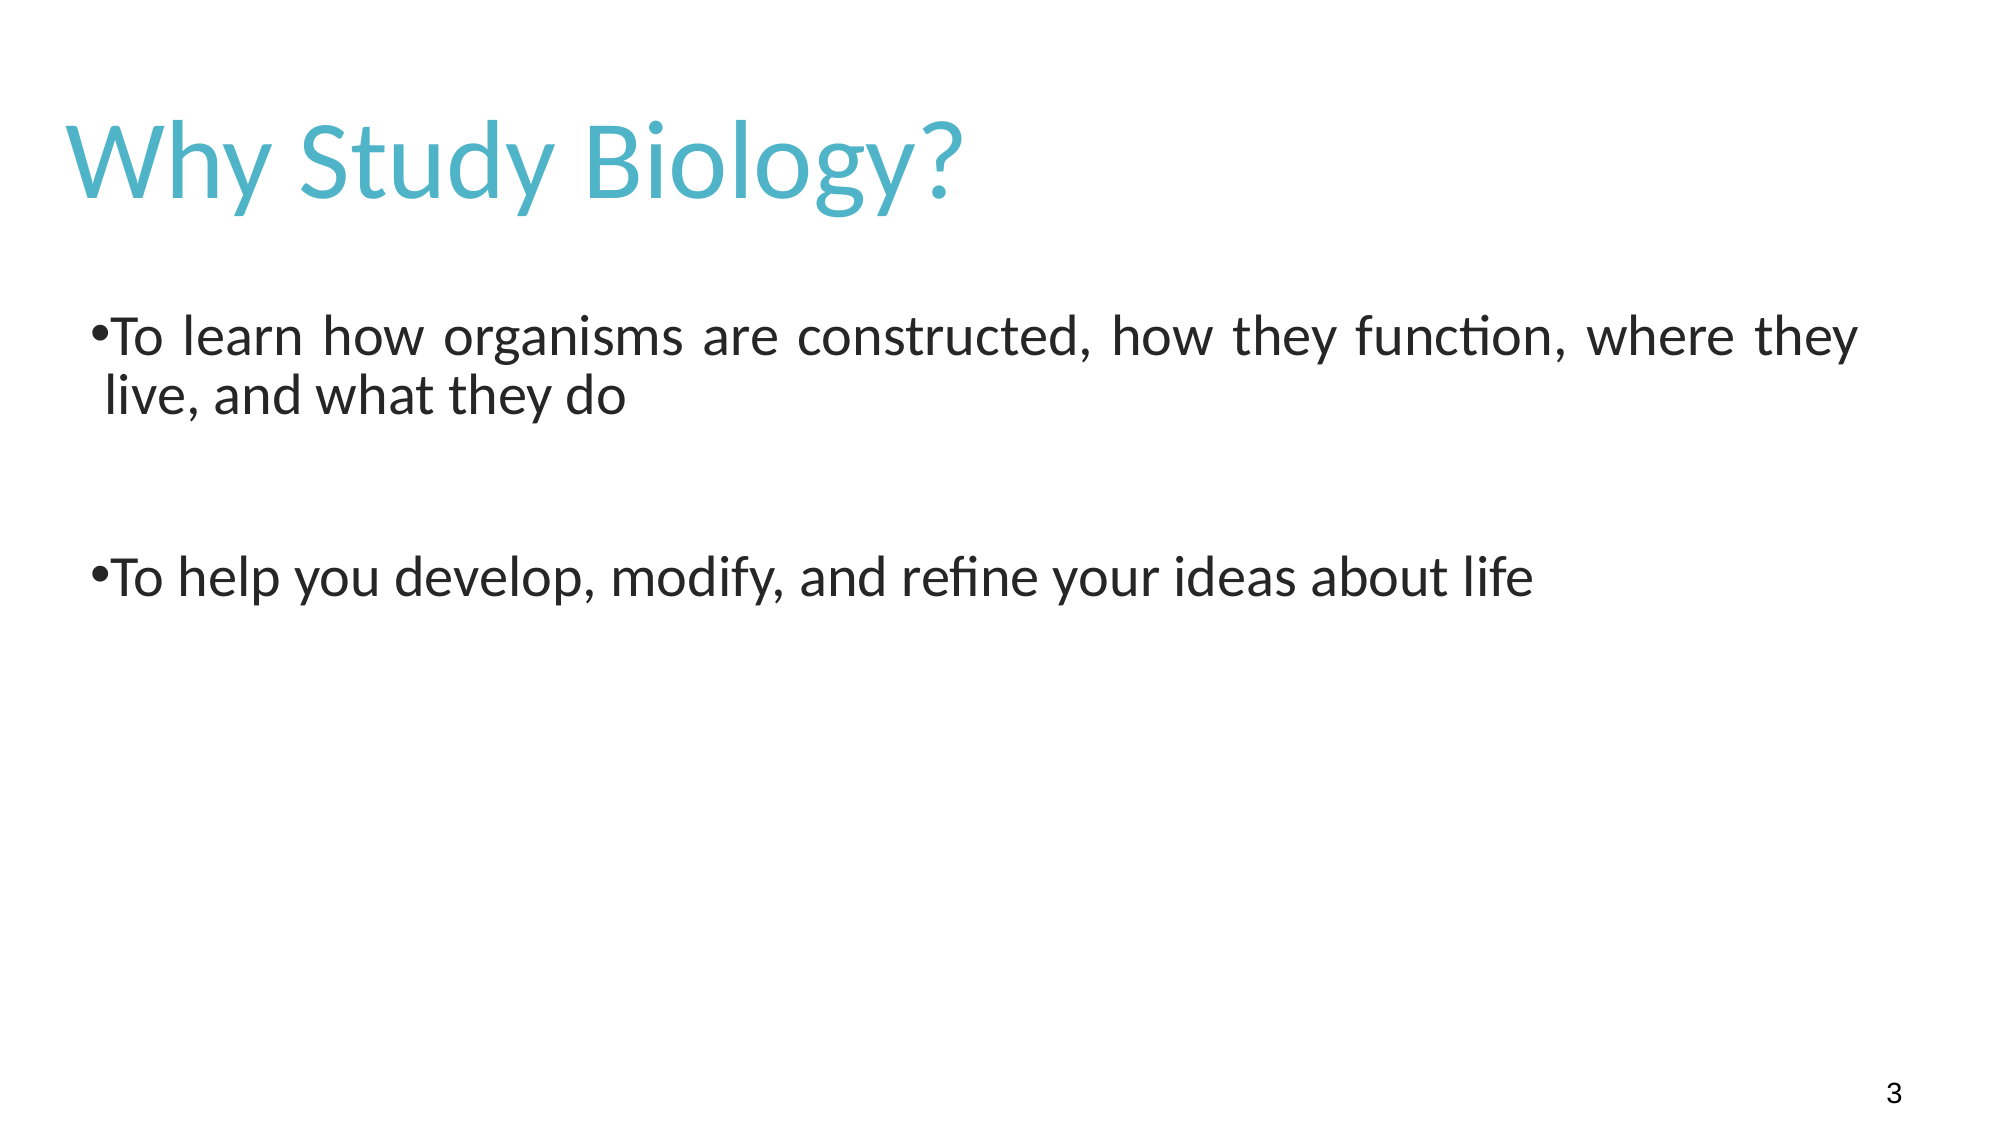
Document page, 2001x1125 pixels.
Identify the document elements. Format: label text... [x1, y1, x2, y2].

list To learn how organisms are constructed, how they function, where they live, and what they do To help you develop, modify, and refine your ideas about life [75, 300, 1875, 919]
text_box 3 [1437, 887, 1918, 1117]
title Why Study Biology? [50, 28, 1818, 301]
